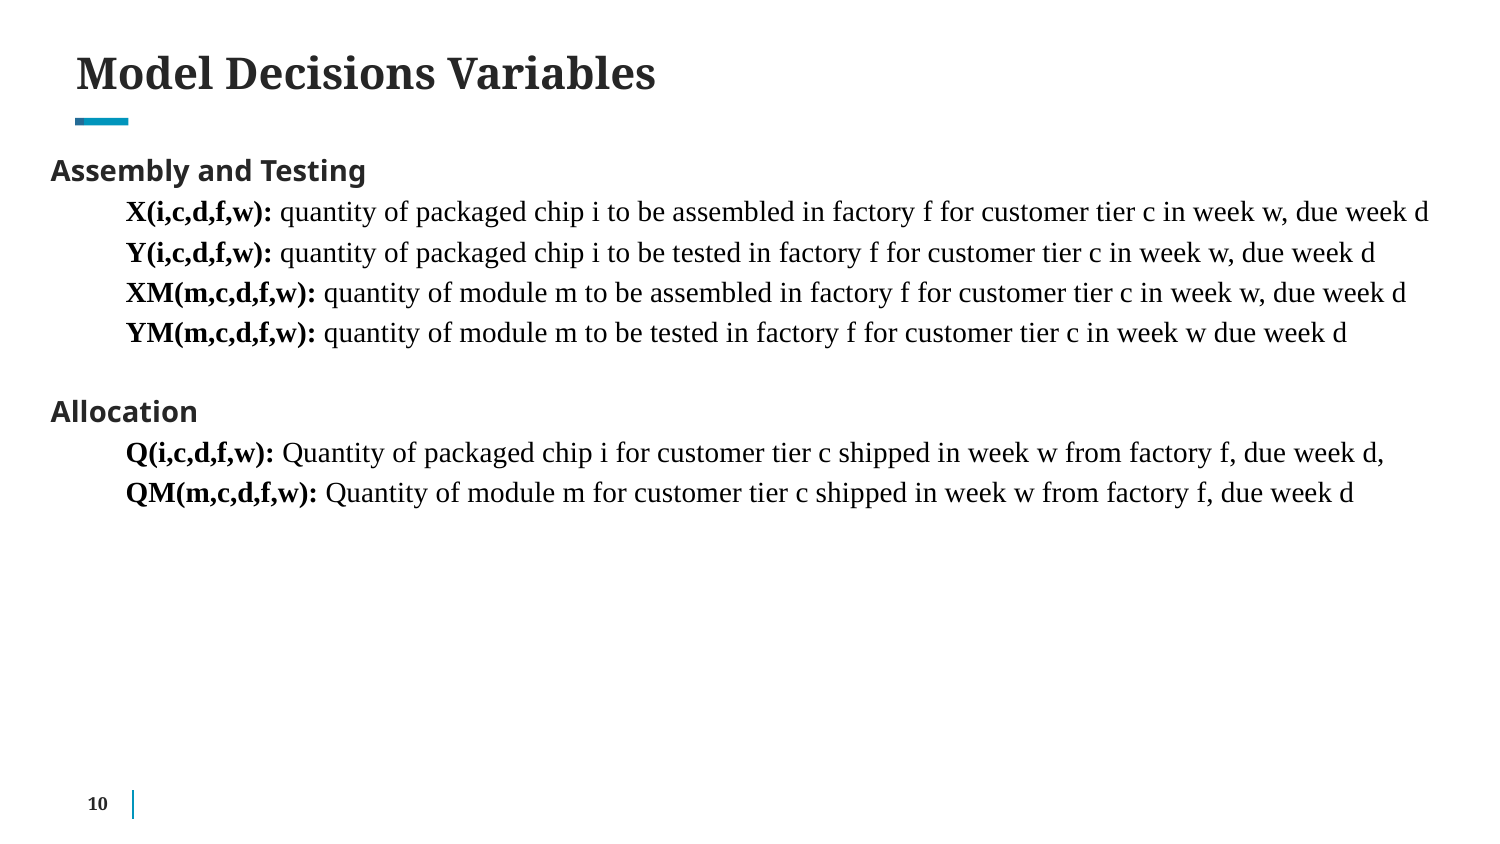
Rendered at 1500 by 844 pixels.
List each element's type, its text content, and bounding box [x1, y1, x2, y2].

title Model Decisions Variables [76, 51, 1424, 193]
slide_number ‹#› [76, 792, 120, 817]
list Assembly and Testing X(i,c,d,f,w): quantity of packaged chip i to be assembled in factory f for customer tier c in week w, due week d Y(i,c,d,f,w): quantity of packaged chip i to be tested in factory f for customer tier c in week w, due week d XM(m,c,d,f,w): quantity of module m to be assembled in factory f for customer tier c in week w, due week d YM(m,c,d,f,w): quantity of module m to be tested in factory f for customer tier c in week w due week d Allocation Q(i,c,d,f,w): Quantity of packaged chip i for customer tier c shipped in week w from factory f, due week d, QM(m,c,d,f,w): Quantity of module m for customer tier c shipped in week w from factory f, due week d [50, 147, 1467, 829]
